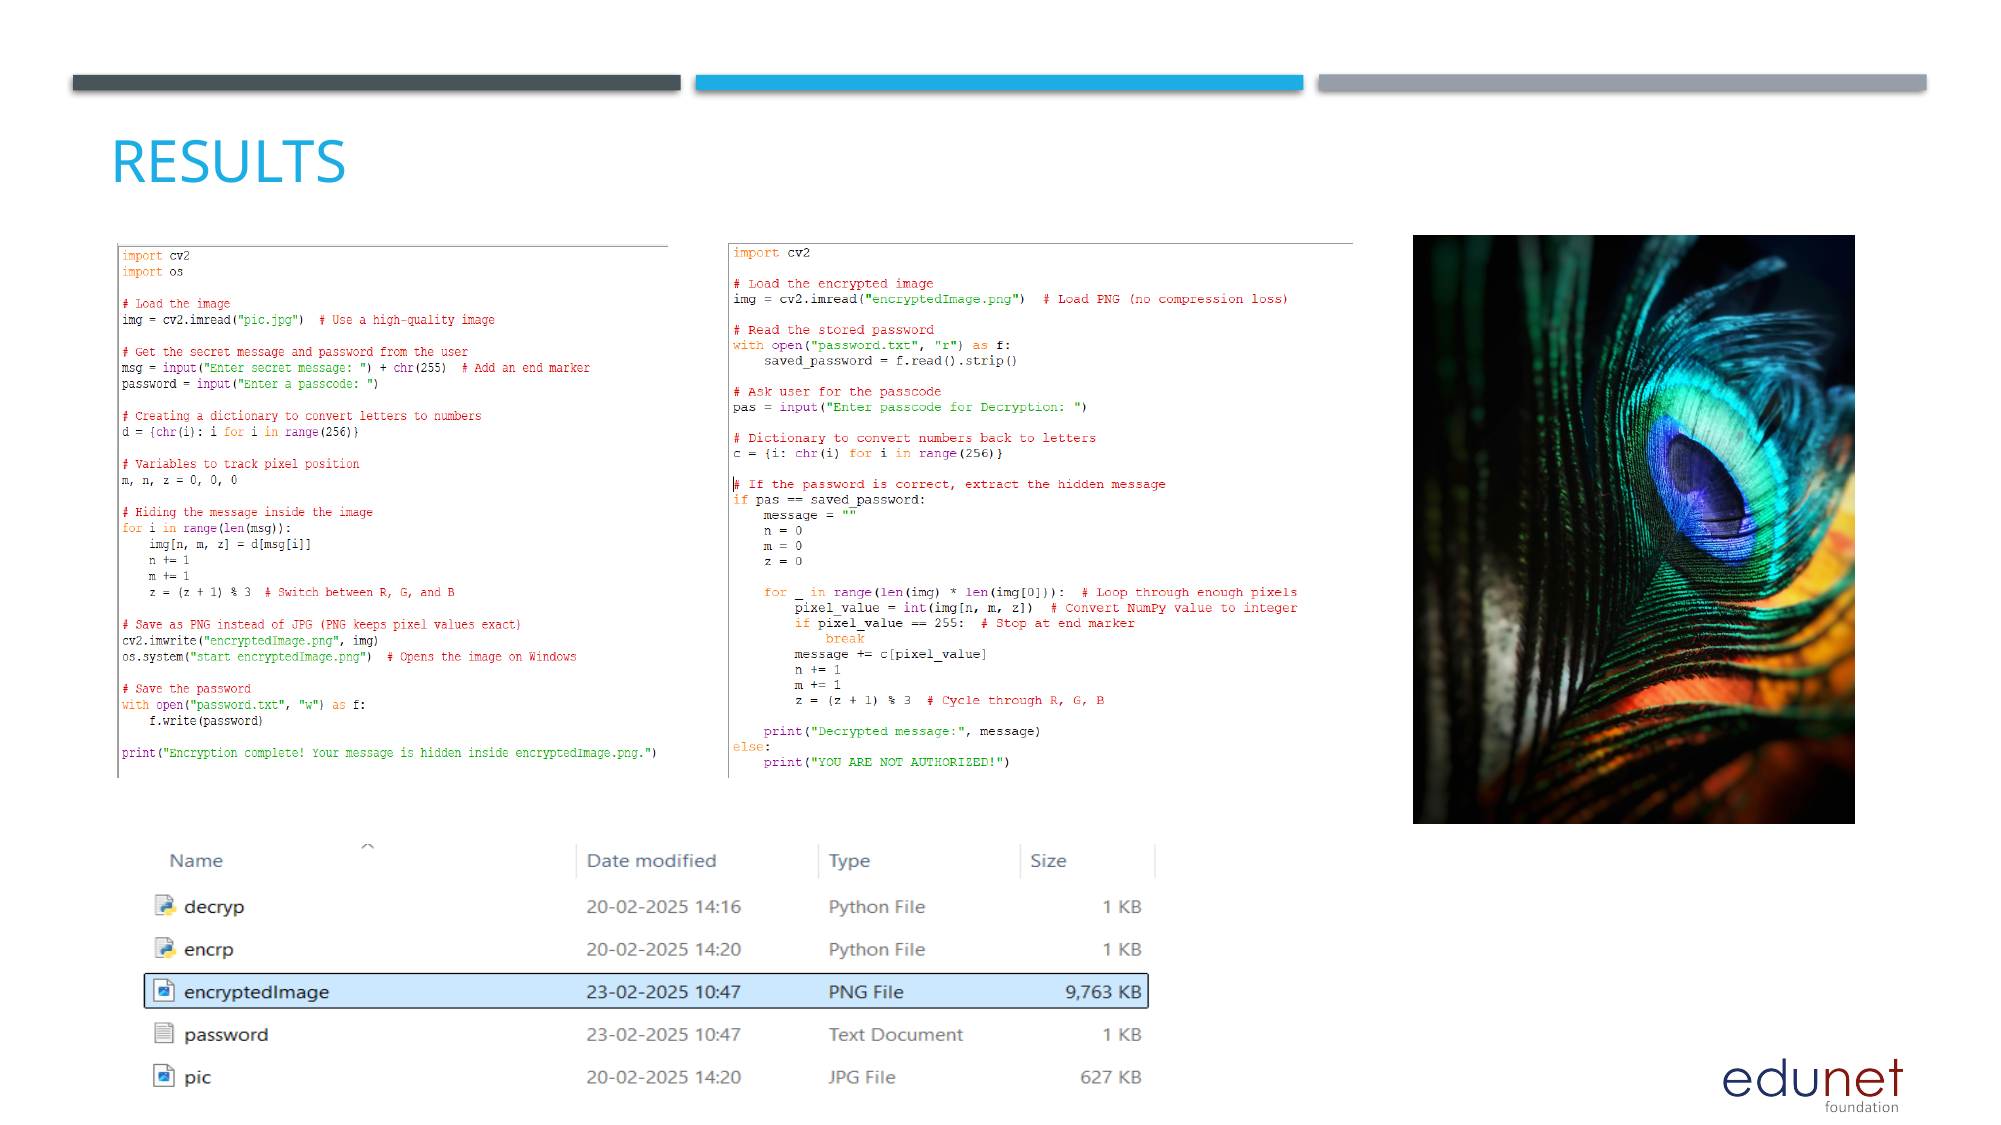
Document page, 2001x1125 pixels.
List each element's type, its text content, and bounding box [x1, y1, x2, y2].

title Results [95, 115, 1905, 203]
picture [116, 844, 1220, 1125]
picture [1412, 234, 1855, 824]
picture [1719, 1056, 1905, 1116]
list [116, 242, 669, 779]
picture [728, 242, 1353, 779]
